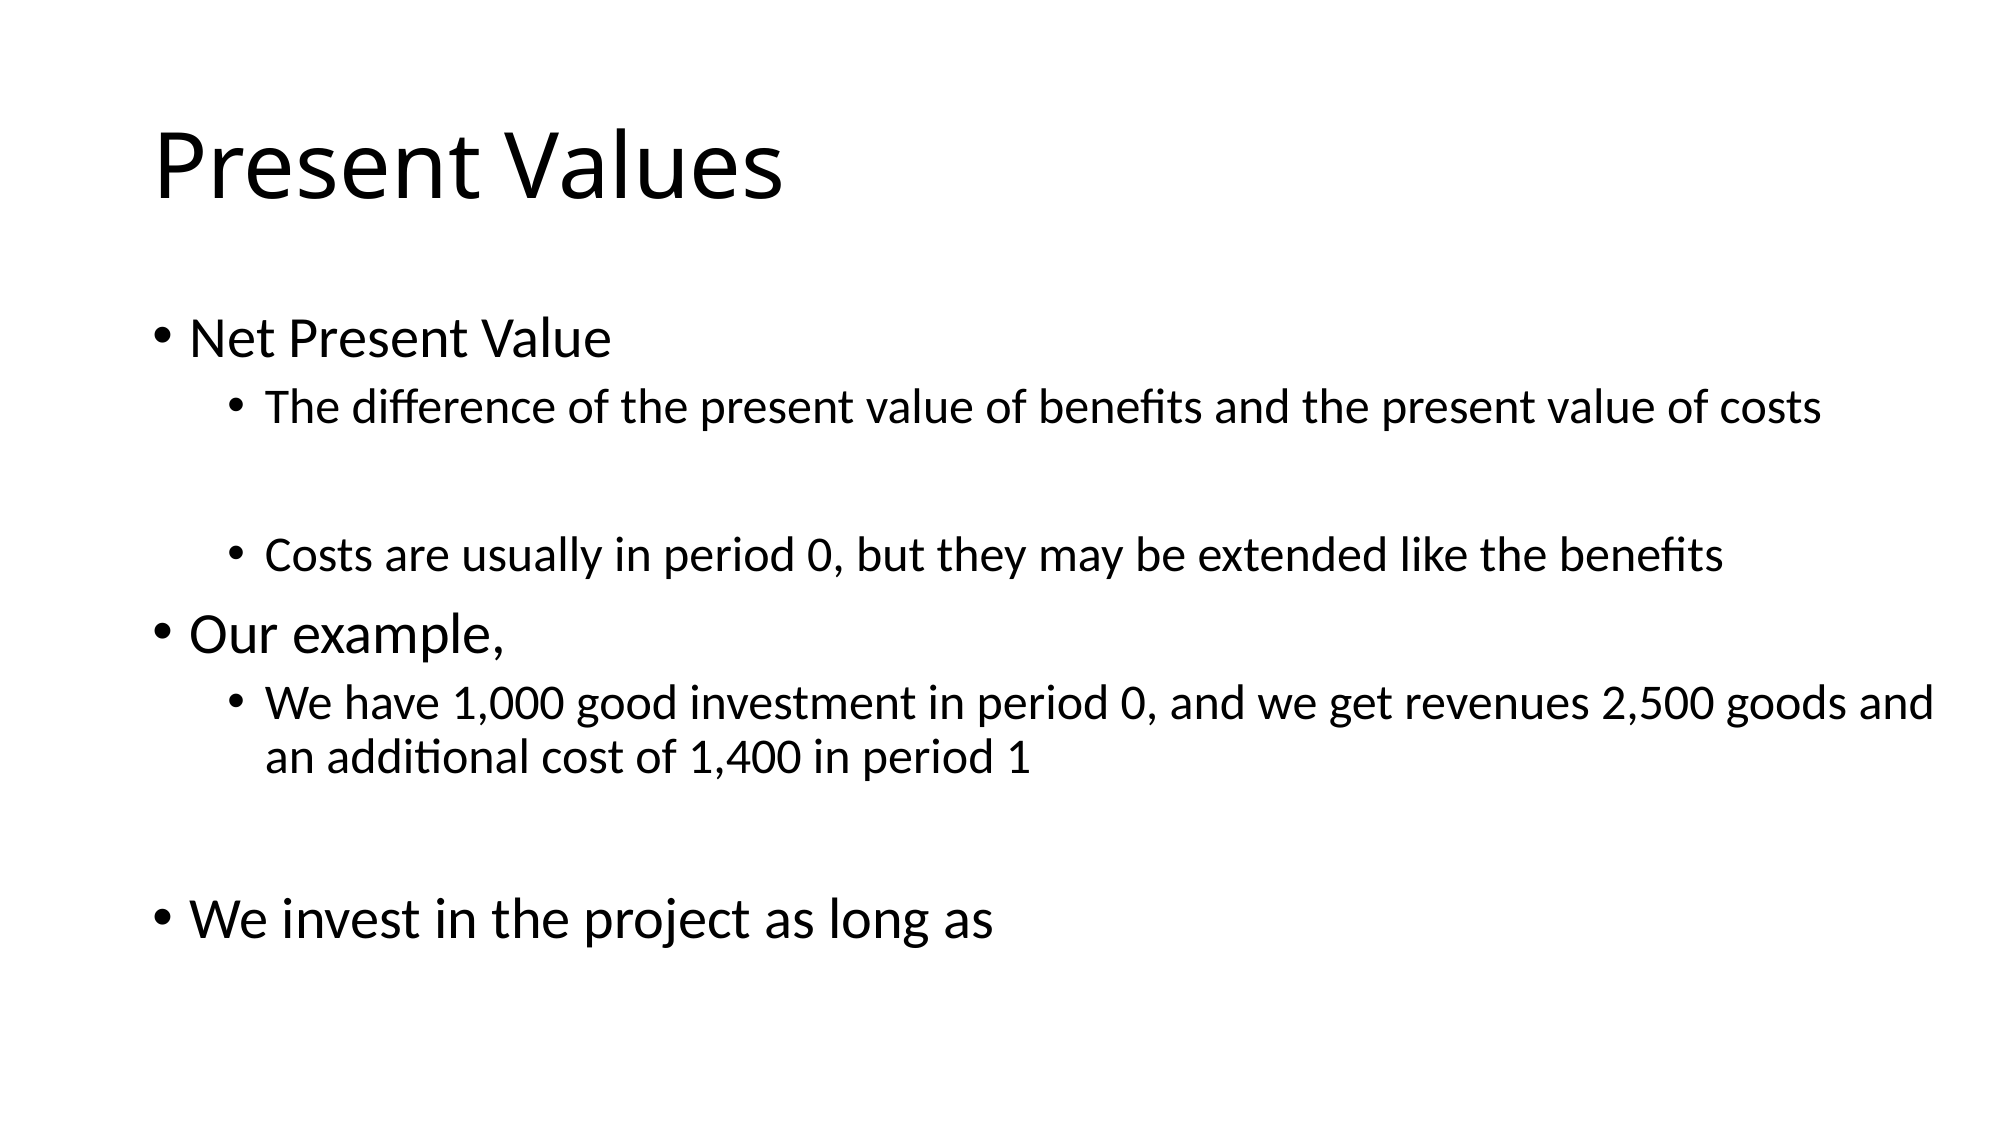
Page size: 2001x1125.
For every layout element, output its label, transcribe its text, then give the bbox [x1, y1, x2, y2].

title Present Values [137, 59, 1863, 278]
